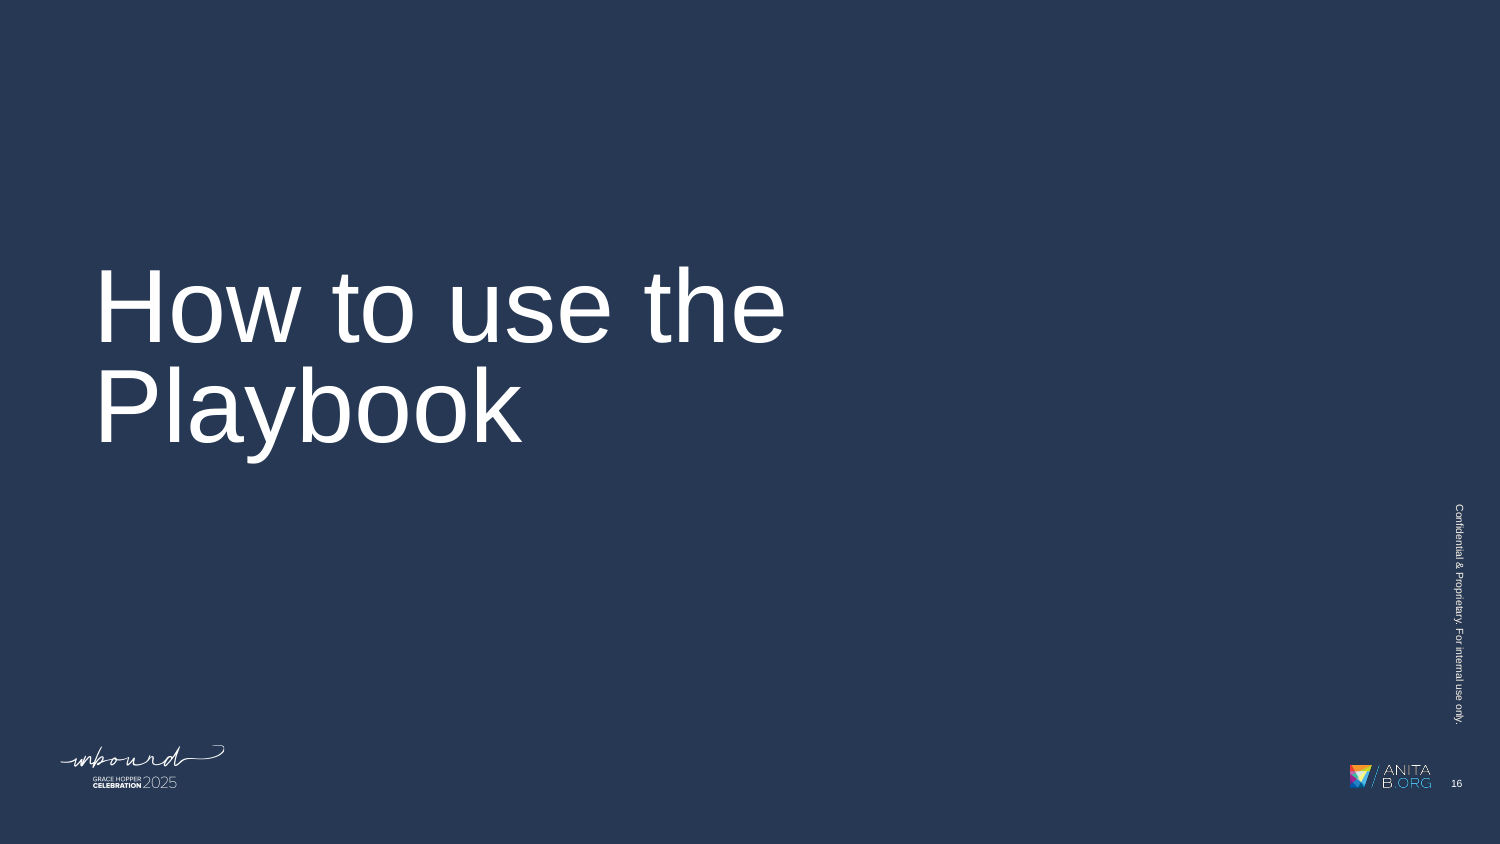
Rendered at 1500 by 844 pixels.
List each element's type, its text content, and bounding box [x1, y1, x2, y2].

slide_number 16 [1372, 725, 1463, 791]
picture [1350, 765, 1372, 788]
picture [60, 745, 225, 788]
title How to use the Playbook [93, 262, 1105, 686]
